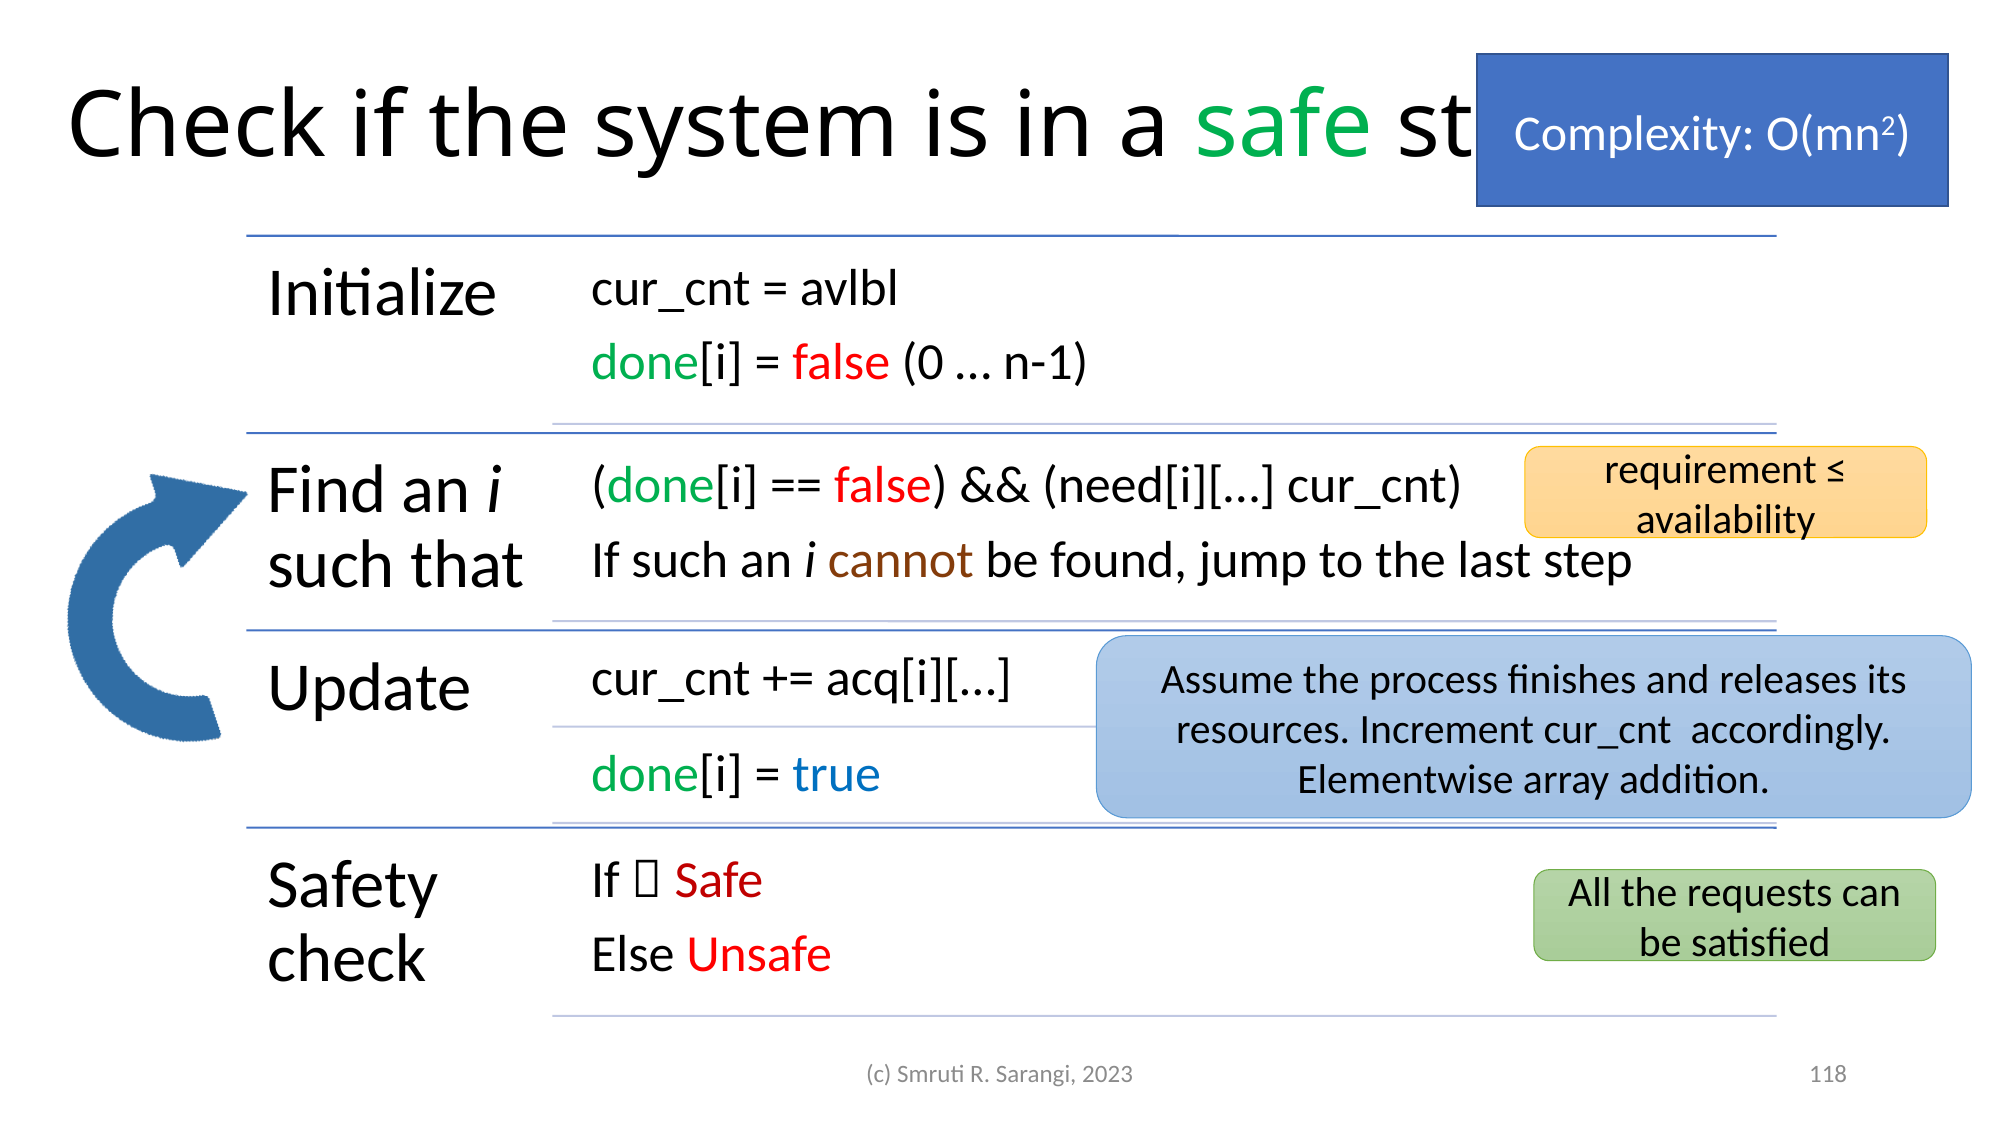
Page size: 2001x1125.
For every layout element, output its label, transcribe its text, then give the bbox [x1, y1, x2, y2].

text_box Complexity: O(mn2) [1476, 53, 1949, 207]
slide_number 118 [1412, 1042, 1863, 1103]
text_box Assume the process finishes and releases its resources. Increment cur_cnt accordingly. Elementwise array addition. [1095, 635, 1972, 819]
text_box requirement ≤ availability [1524, 445, 1928, 539]
footer (c) Smruti R. Sarangi, 2023 [662, 1042, 1338, 1103]
title Check if the system is in a safe state [51, 18, 1777, 236]
text_box All the requests can be satisfied [1533, 869, 1937, 962]
picture [36, 474, 307, 746]
